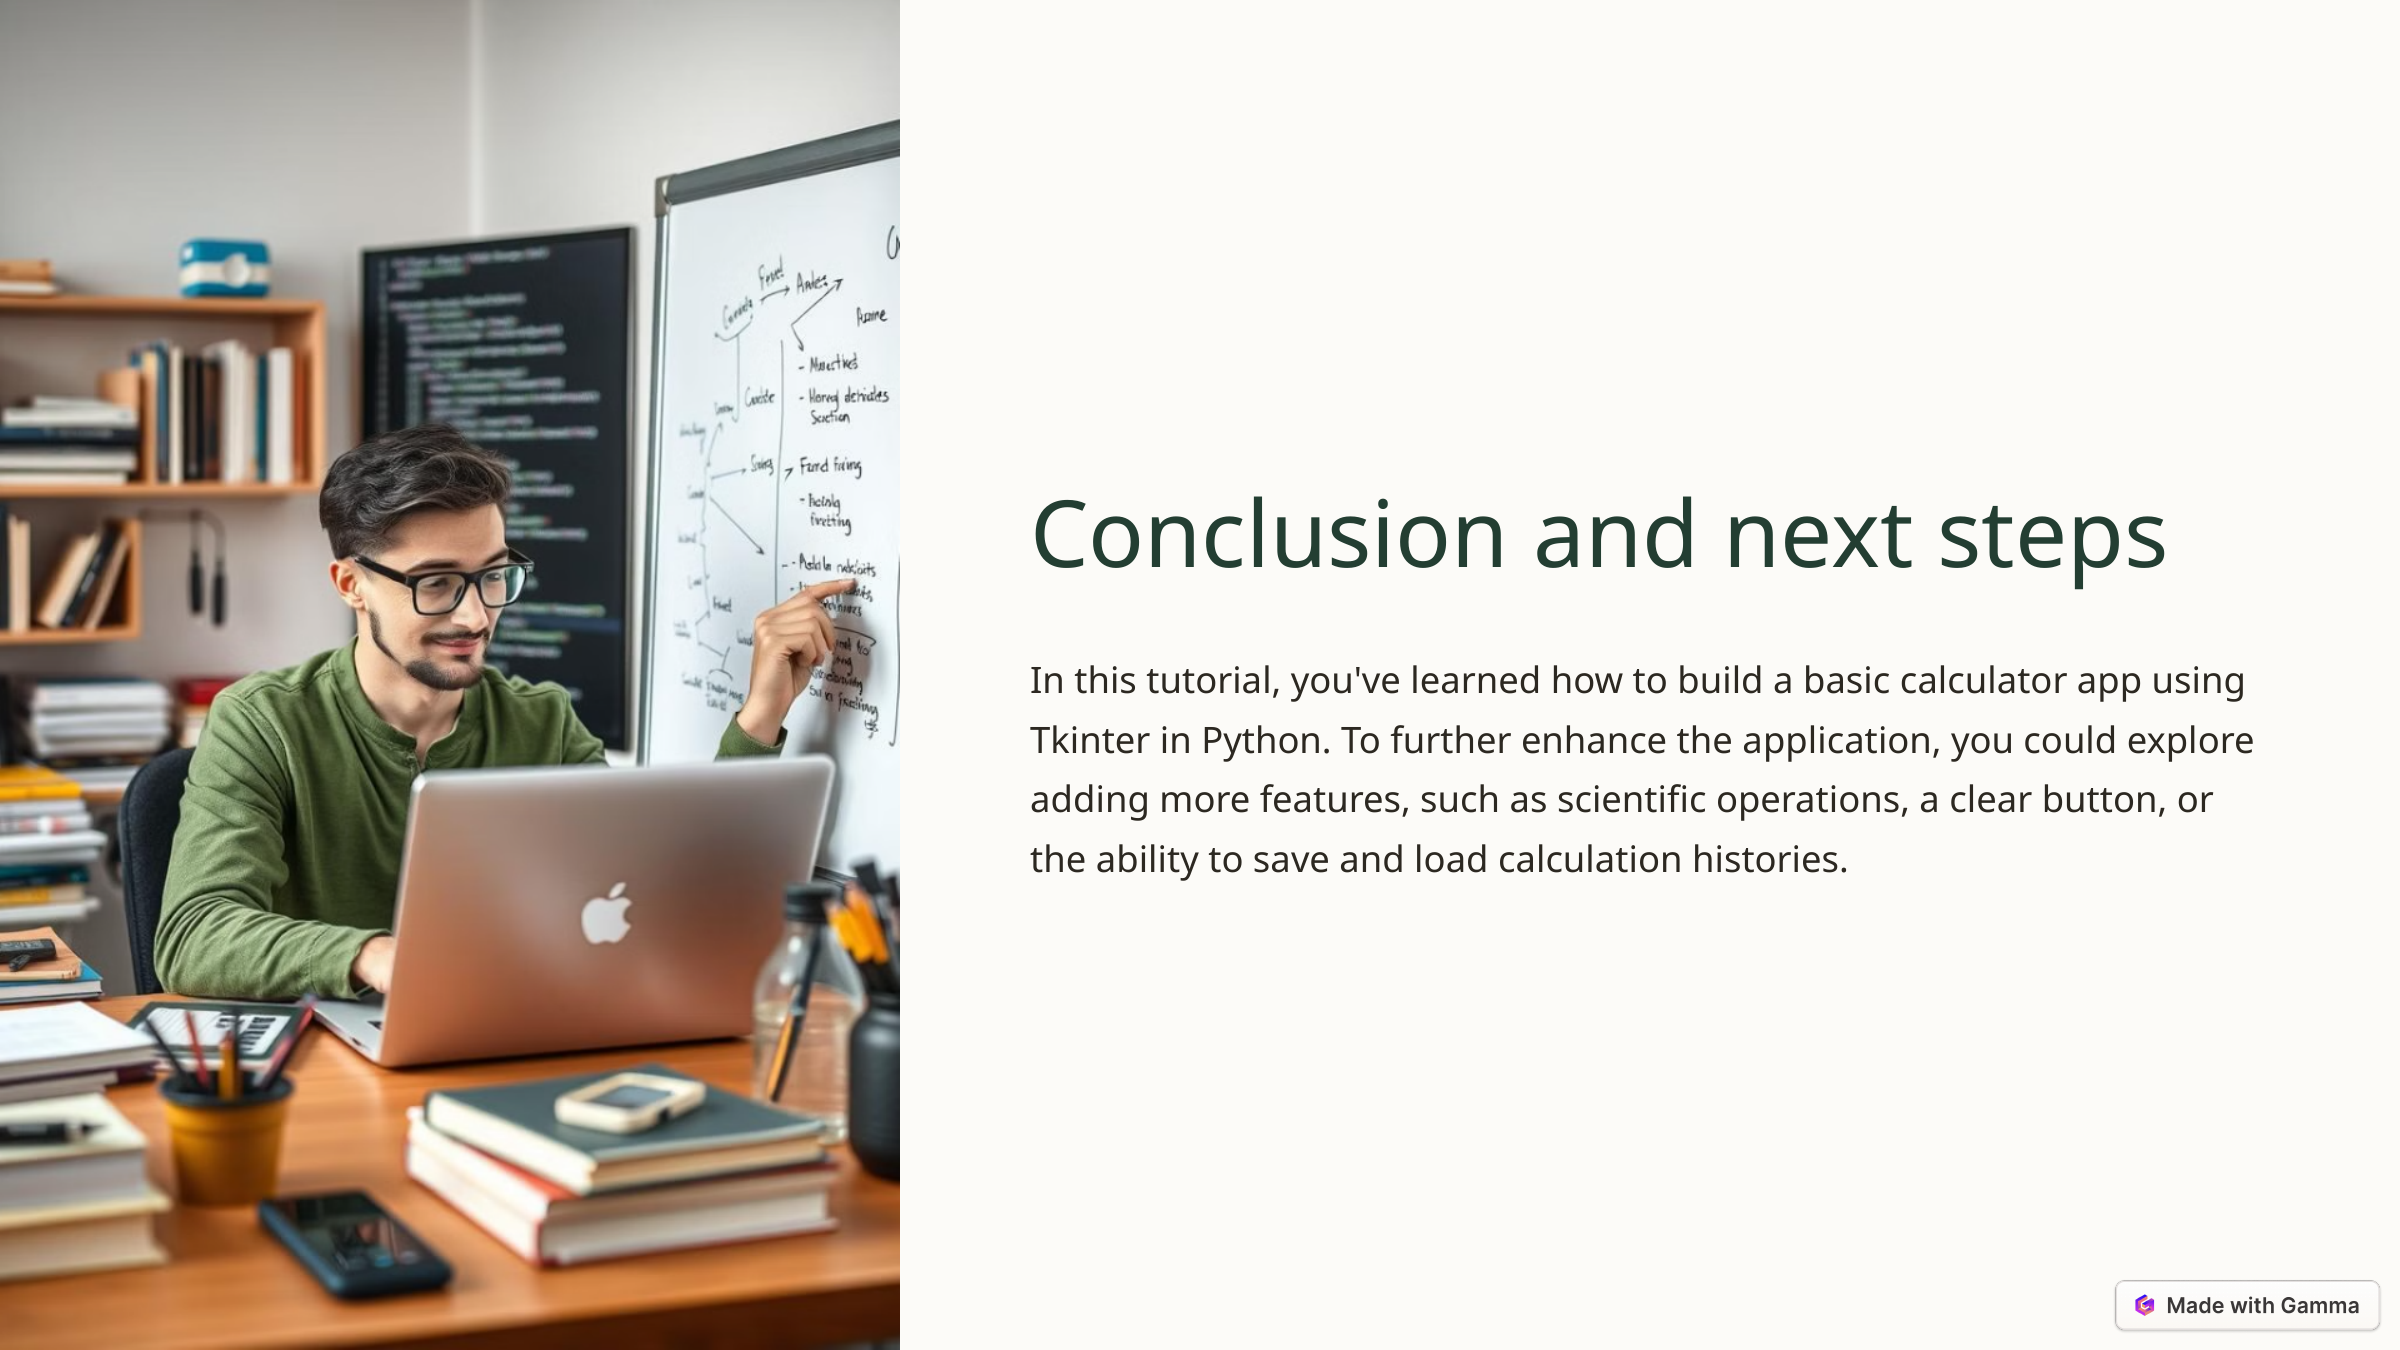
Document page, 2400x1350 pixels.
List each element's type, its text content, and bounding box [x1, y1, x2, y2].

picture [2106, 1271, 2389, 1339]
text_box In this tutorial, you've learned how to build a basic calculator app using Tkinter in Python. To further enhance the application, you could explore adding more features, such as scientific operations, a clear button, or the ability to save and load calculation histories. [1030, 641, 2270, 880]
text_box Conclusion and next steps [1030, 469, 2114, 587]
picture [0, 0, 900, 1350]
